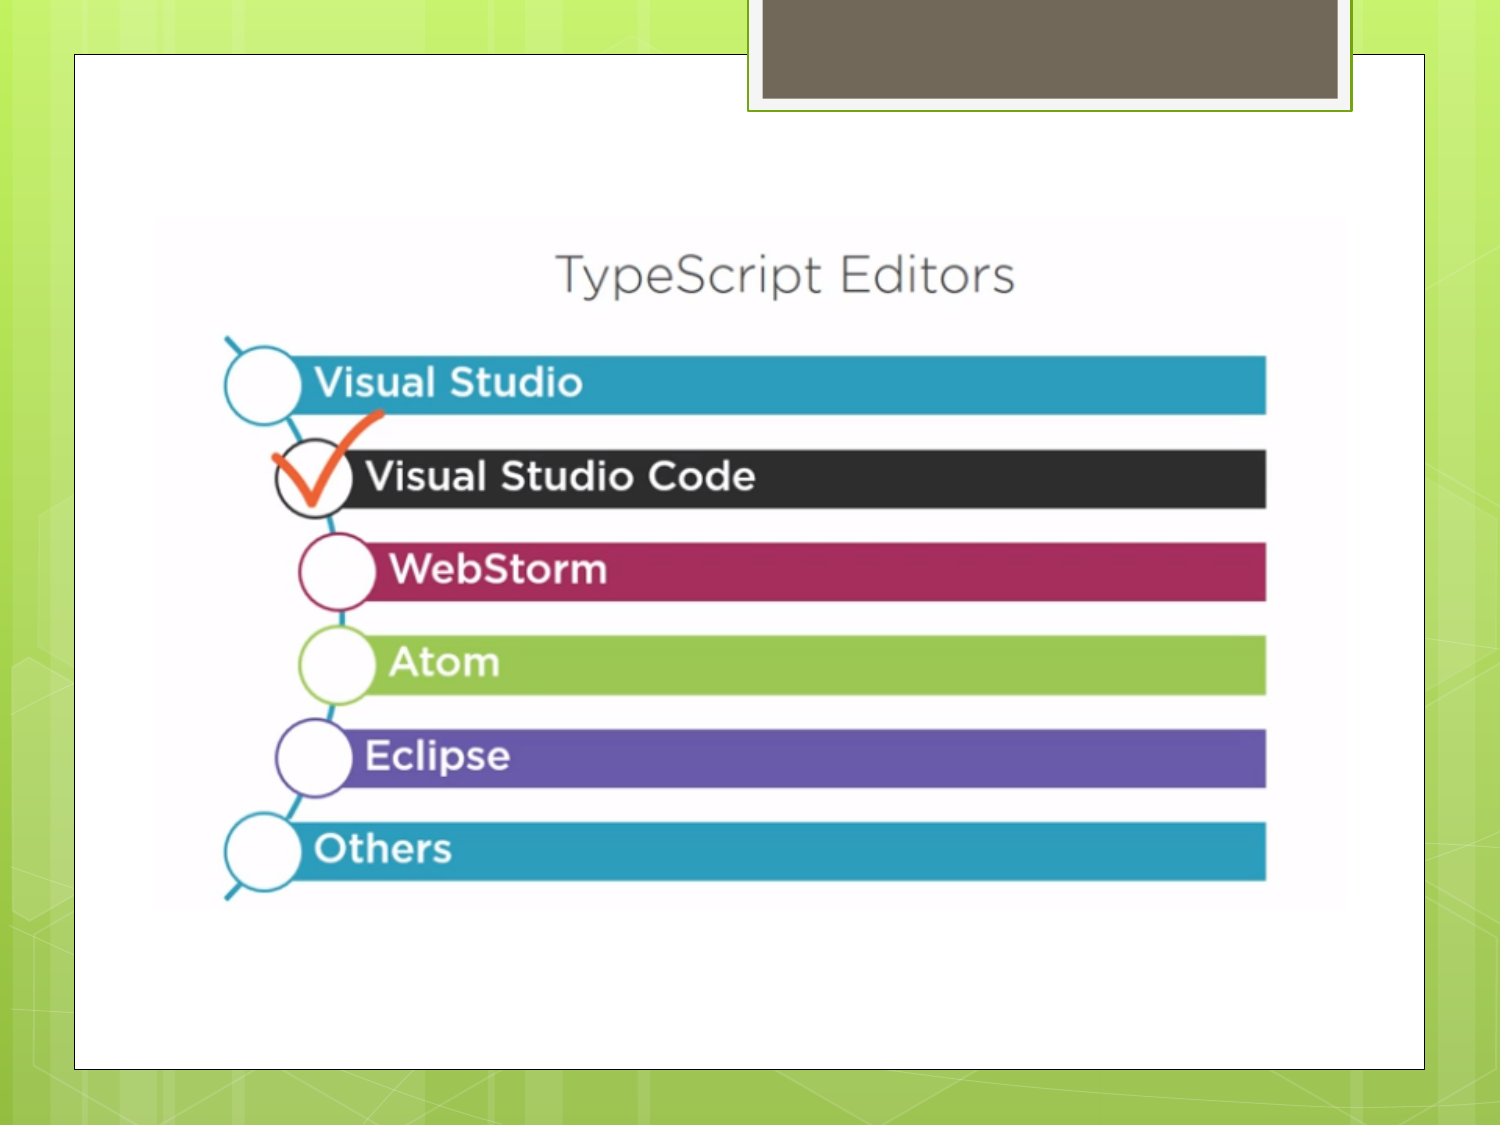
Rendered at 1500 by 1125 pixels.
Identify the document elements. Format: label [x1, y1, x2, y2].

picture [152, 215, 1348, 910]
